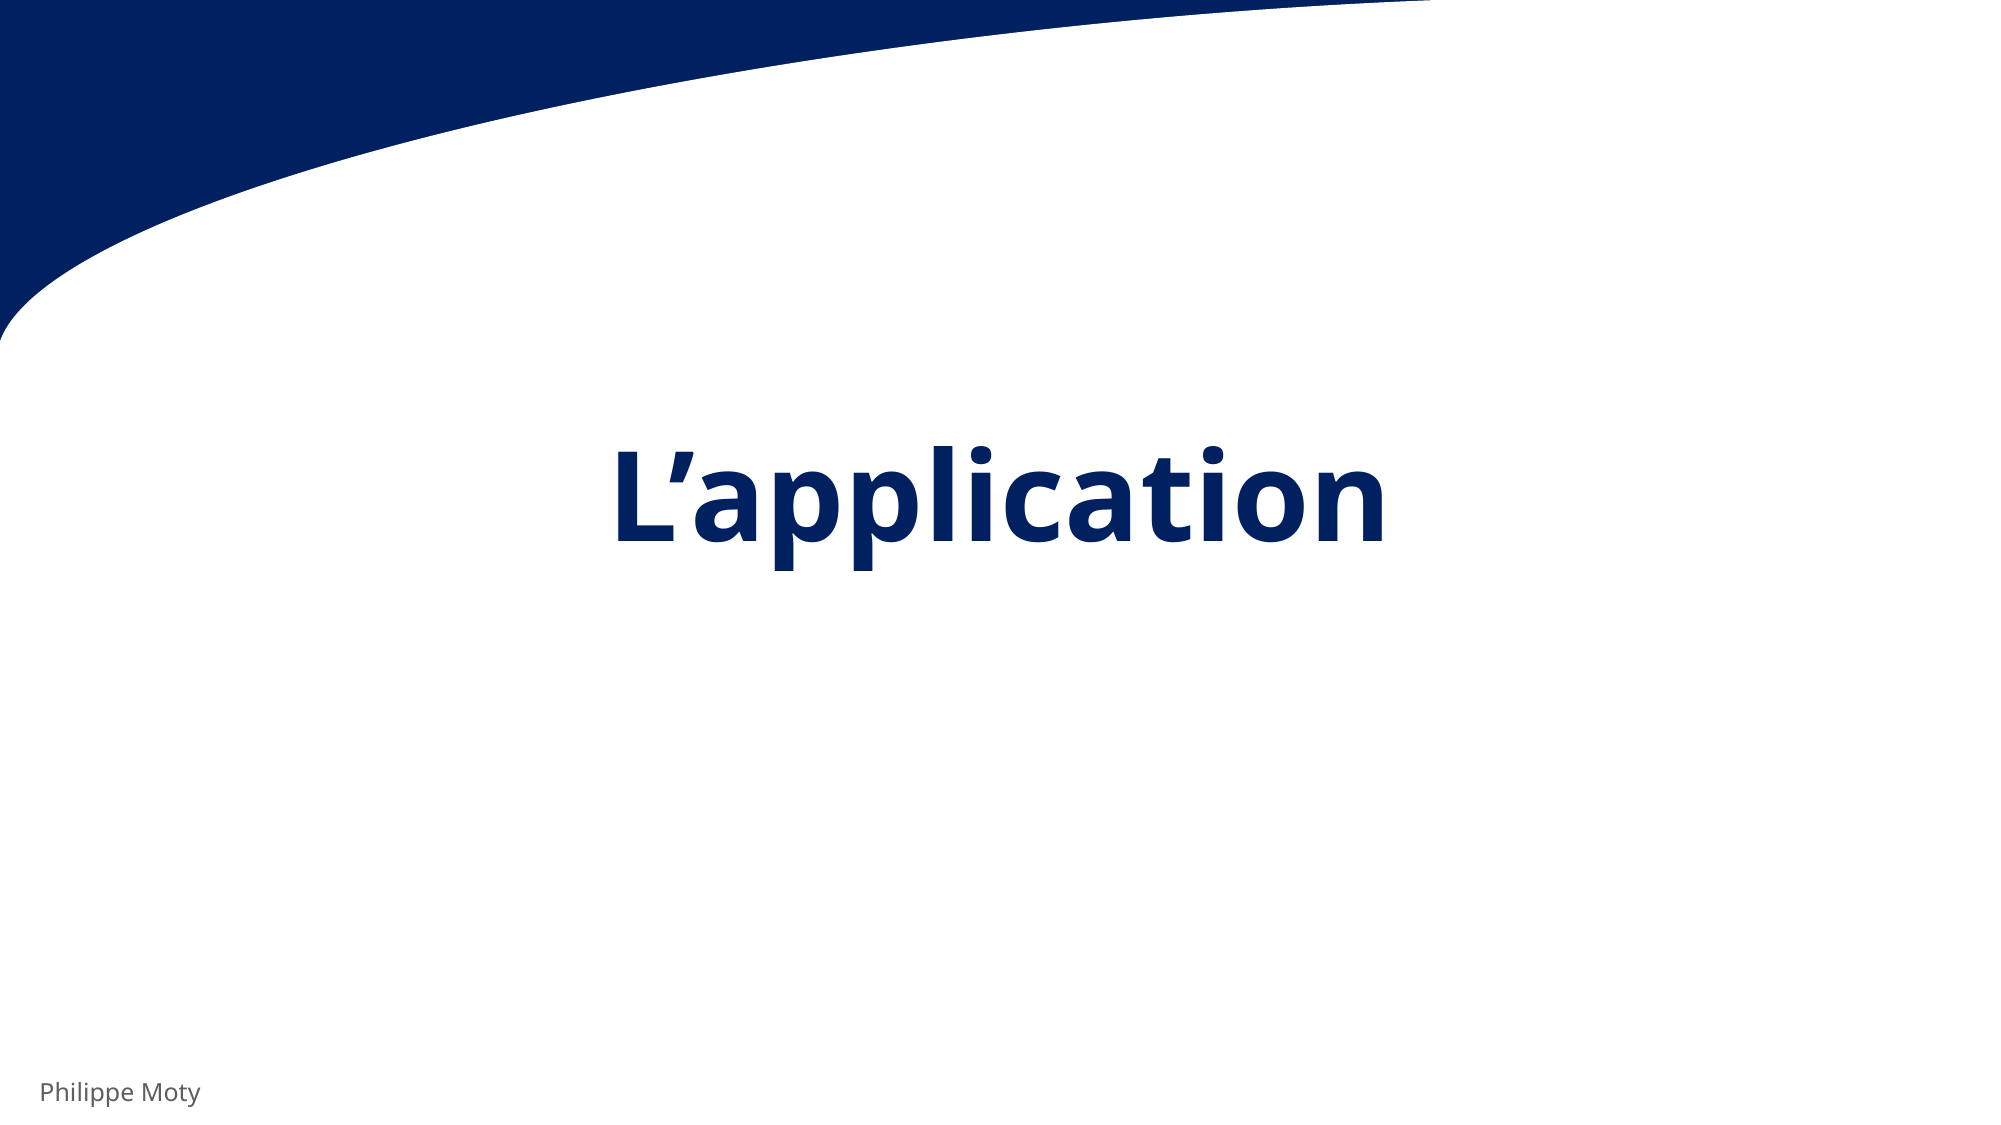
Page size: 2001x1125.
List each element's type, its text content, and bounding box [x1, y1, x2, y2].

title L’application [249, 184, 1750, 576]
